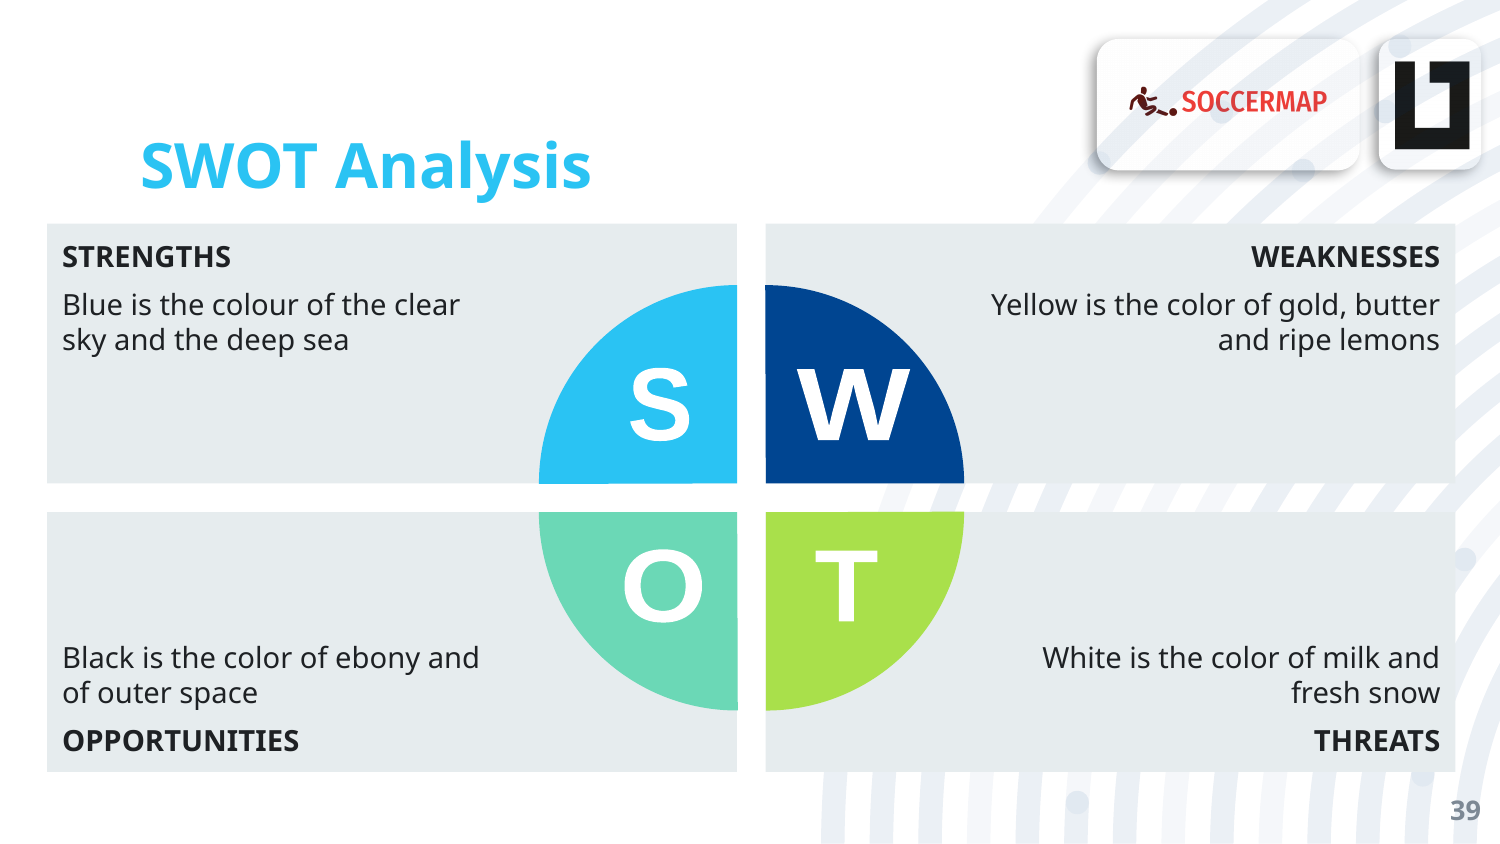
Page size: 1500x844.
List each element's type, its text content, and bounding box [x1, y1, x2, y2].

text_box [765, 511, 965, 711]
text_box [538, 512, 738, 711]
text_box WEAKNESSES Yellow is the color of gold, butter and ripe lemons [765, 223, 1456, 484]
text_box Black is the color of ebony and of outer space OPPORTUNITIES [47, 512, 737, 772]
text_box STRENGTHS Blue is the colour of the clear sky and the deep sea [47, 223, 737, 484]
slide_number 39 [1391, 779, 1482, 844]
title SWOT Analysis [140, 137, 1360, 203]
text_box [765, 285, 965, 484]
picture [1096, 38, 1360, 137]
text_box White is the color of milk and fresh snow THREATS [765, 512, 1456, 772]
text_box [538, 285, 738, 484]
picture [1378, 38, 1482, 170]
